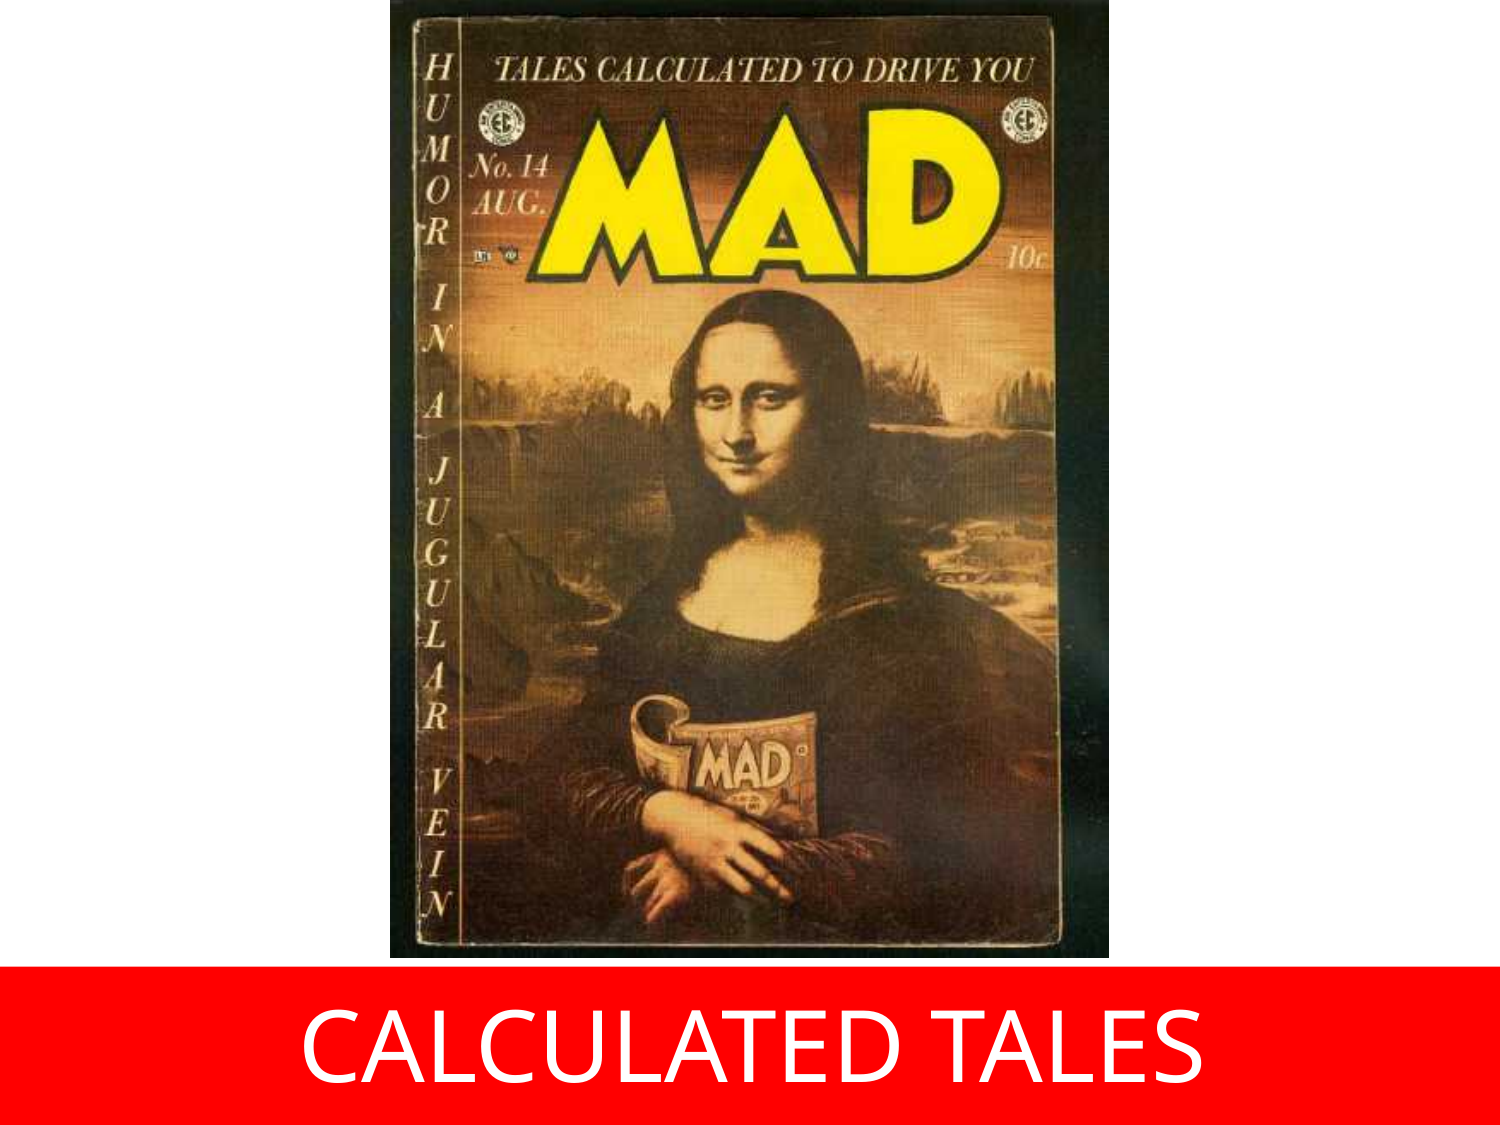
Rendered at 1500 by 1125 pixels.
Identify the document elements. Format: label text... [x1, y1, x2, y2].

picture [390, 0, 1110, 958]
text_box CALCULATED TALES [28, 974, 1478, 1111]
